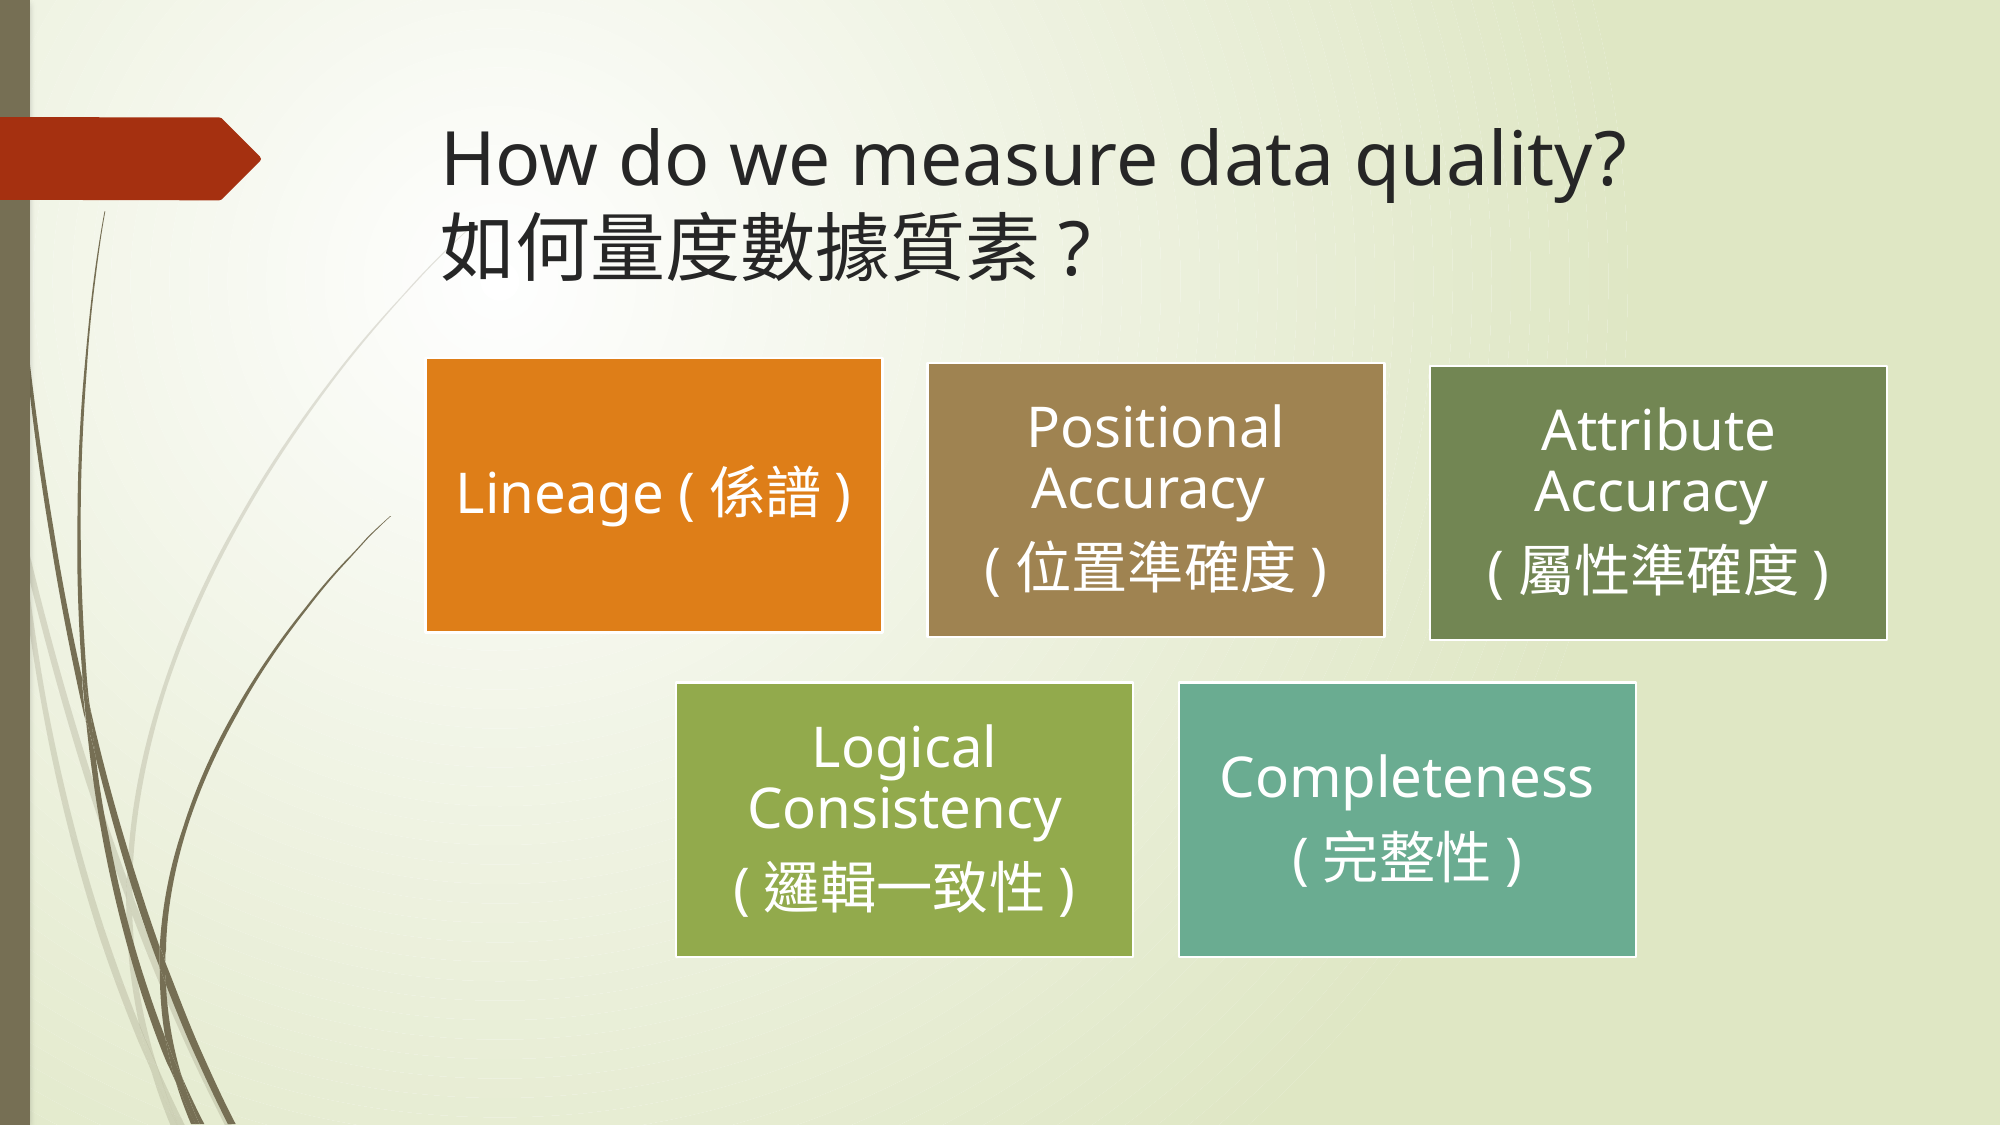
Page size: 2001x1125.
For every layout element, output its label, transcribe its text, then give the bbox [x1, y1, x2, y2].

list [424, 349, 1888, 971]
title How do we measure data quality? 如何量度數據質素? [425, 102, 1888, 313]
